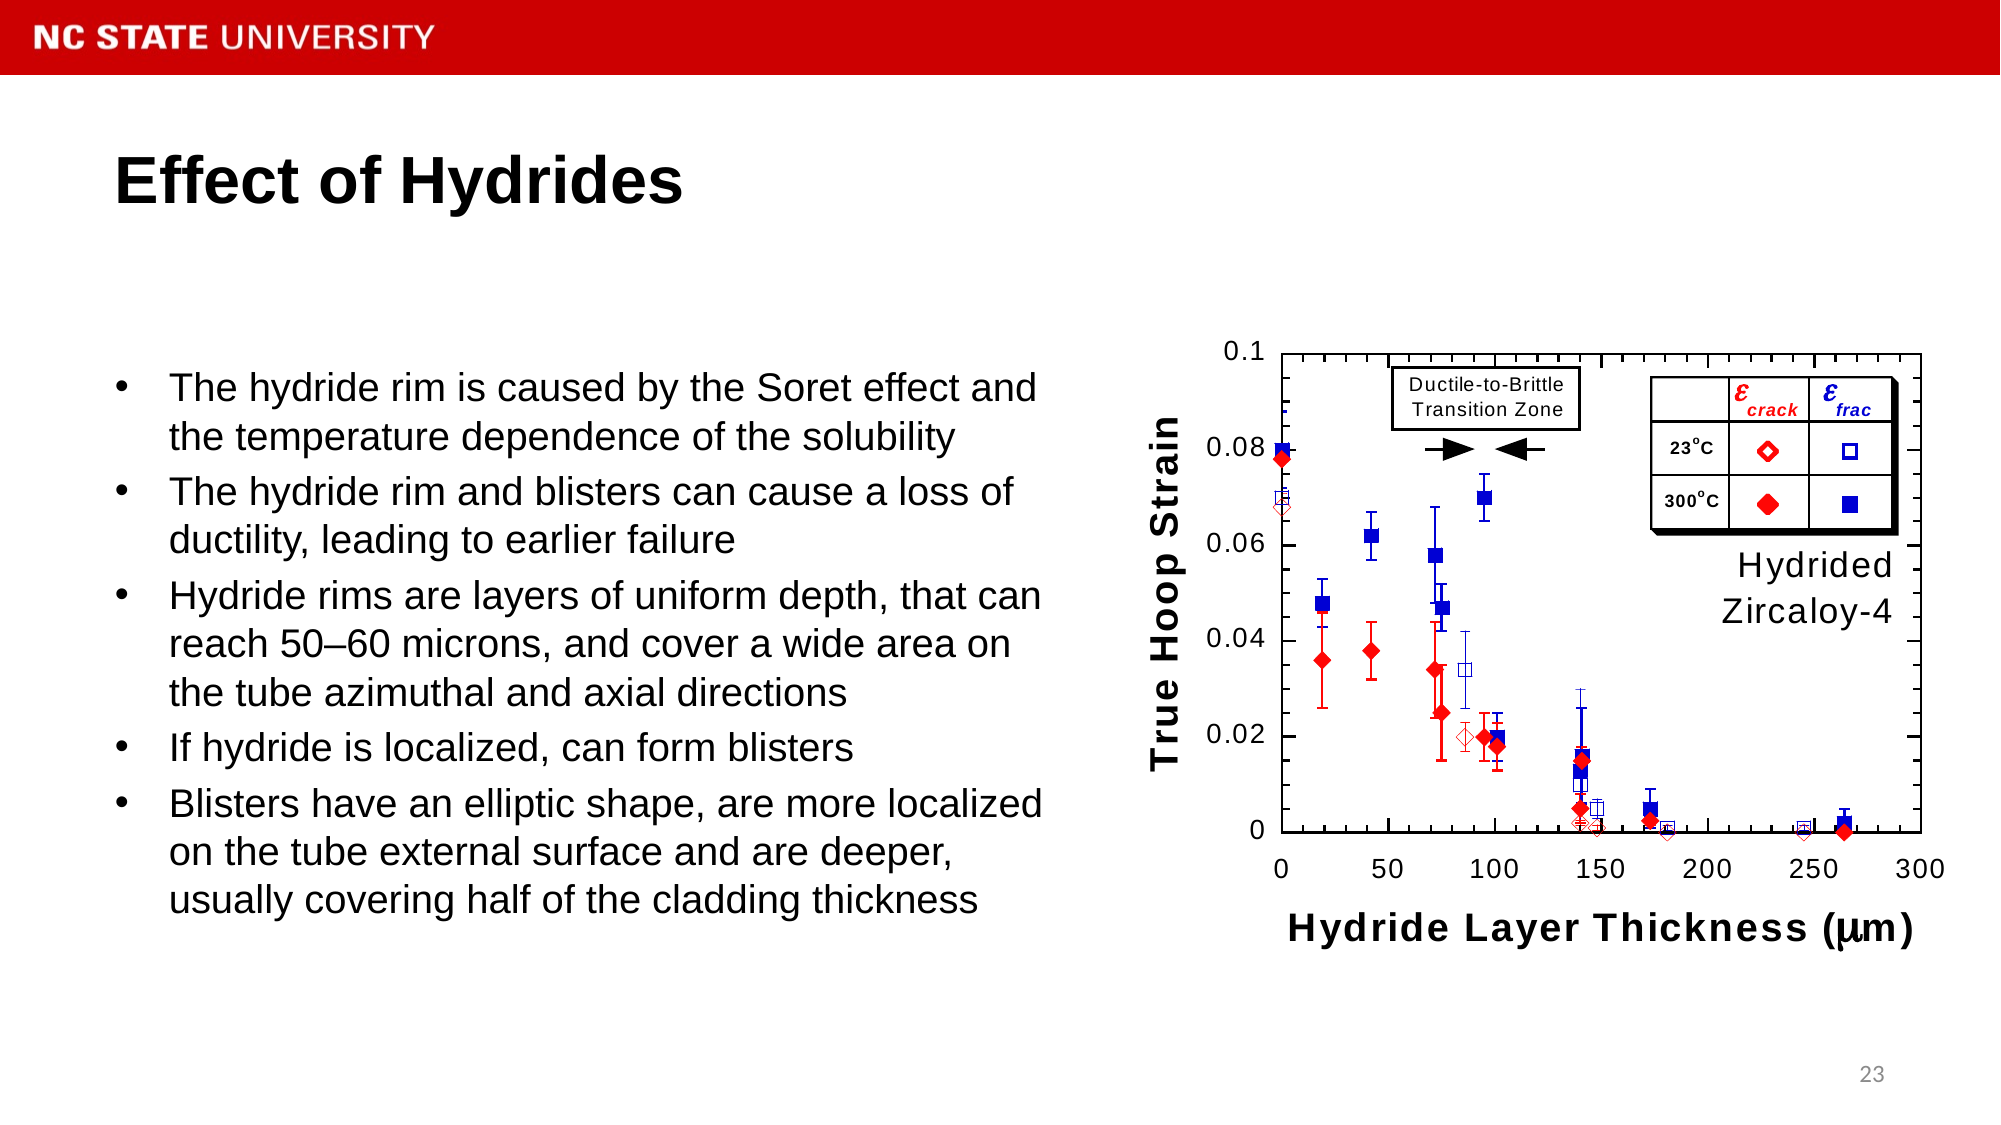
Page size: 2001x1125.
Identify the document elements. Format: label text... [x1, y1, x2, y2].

list The hydride rim is caused by the Soret effect and the temperature dependence of the solubility The hydride rim and blisters can cause a loss of ductility, leading to earlier failure Hydride rims are layers of uniform depth, that can reach 50–60 microns, and cover a wide area on the tube azimuthal and axial directions If hydride is localized, can form blisters Blisters have an elliptic shape, are more localized on the tube external surface and are deeper, usually covering half of the cladding thickness [99, 354, 1088, 1005]
picture [1126, 322, 1958, 964]
title Effect of Hydrides [99, 88, 1900, 265]
slide_number 23 [1433, 1042, 1900, 1103]
picture [0, 0, 2000, 75]
